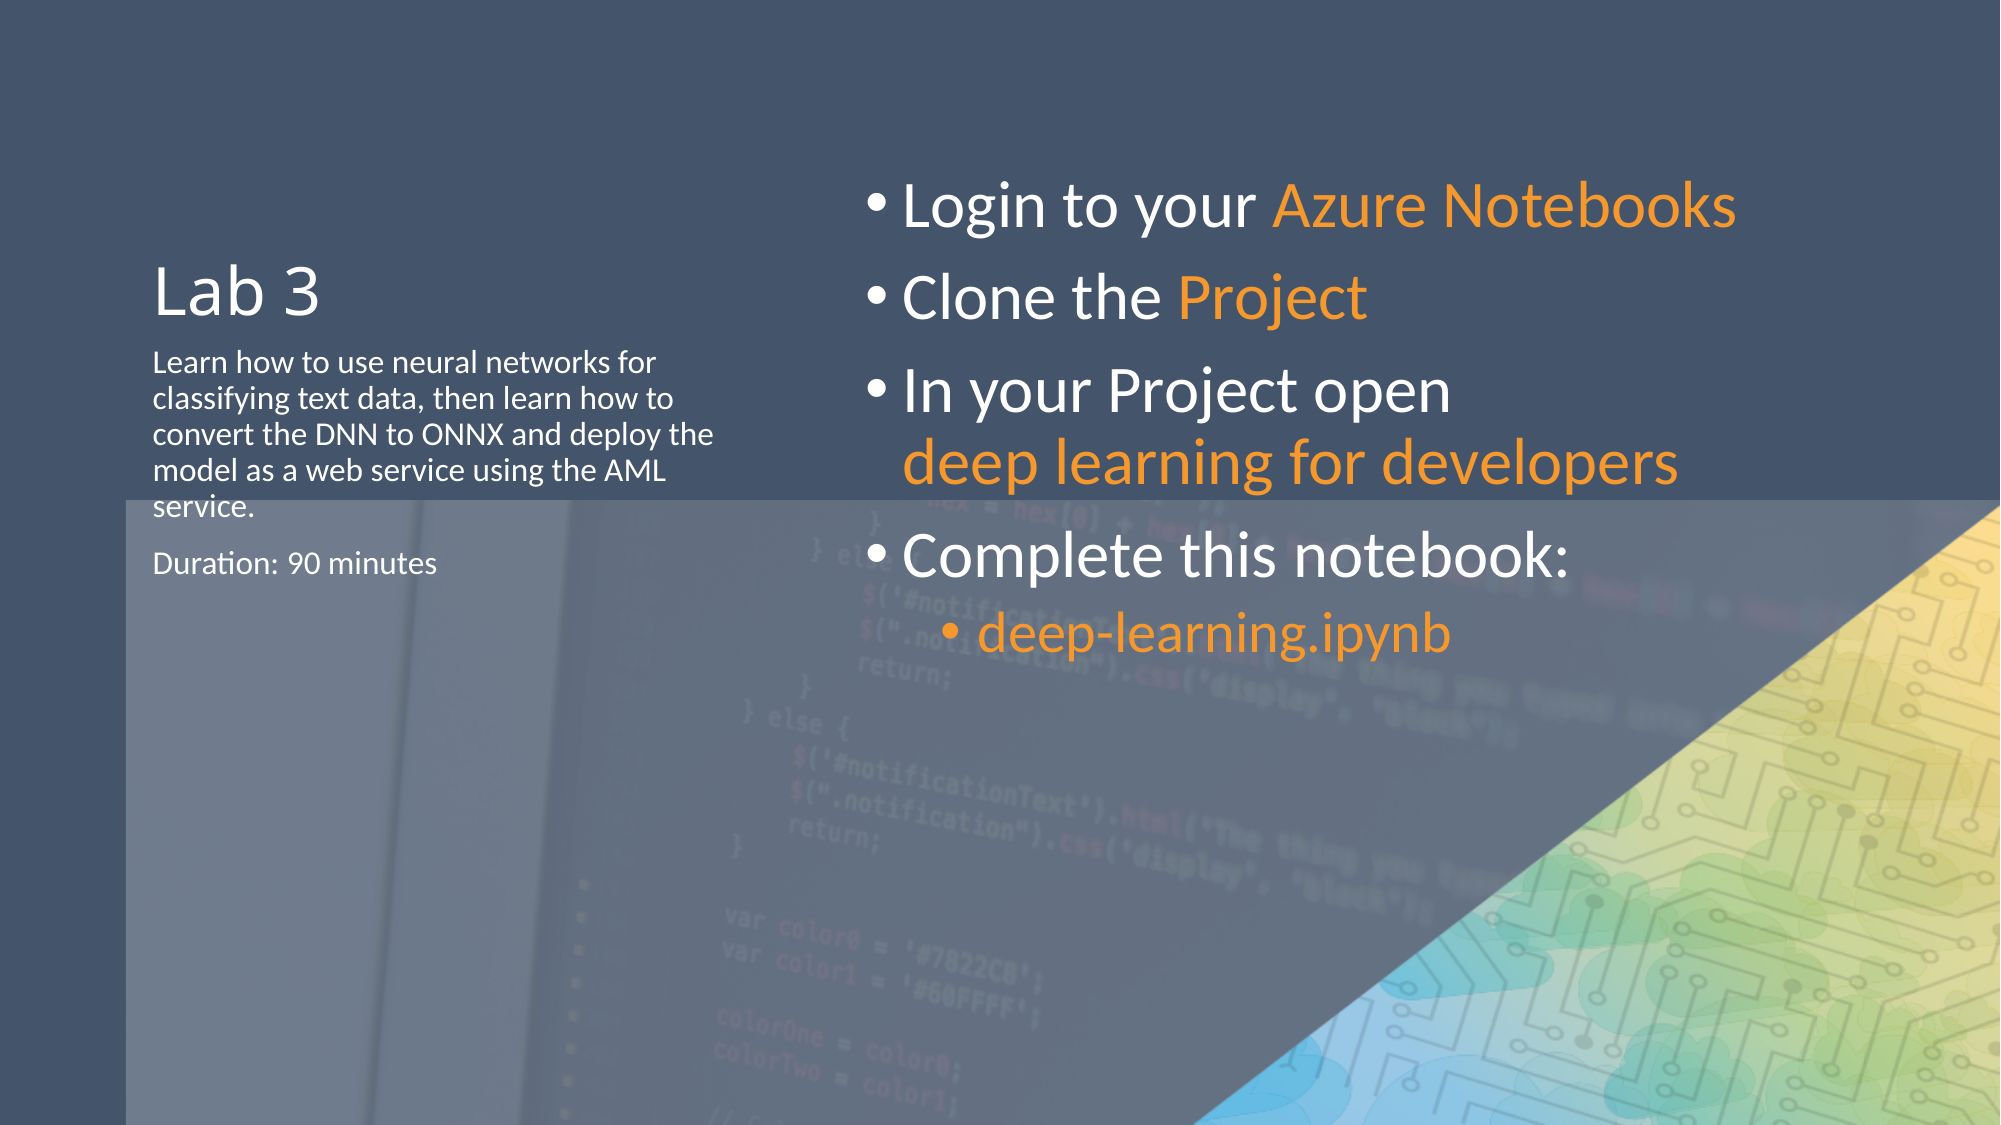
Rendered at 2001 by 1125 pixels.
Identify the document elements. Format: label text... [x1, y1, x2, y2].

title Lab 3 [137, 75, 783, 337]
picture [0, 500, 2000, 1125]
list Login to your Azure Notebooks Clone the Project In your Project open deep learning for developers Complete this notebook: deep-learning.ipynb [850, 161, 1863, 962]
list Learn how to use neural networks for classifying text data, then learn how to convert the DNN to ONNX and deploy the model as a web service using the AML service. Duration: 90 minutes [137, 337, 783, 963]
